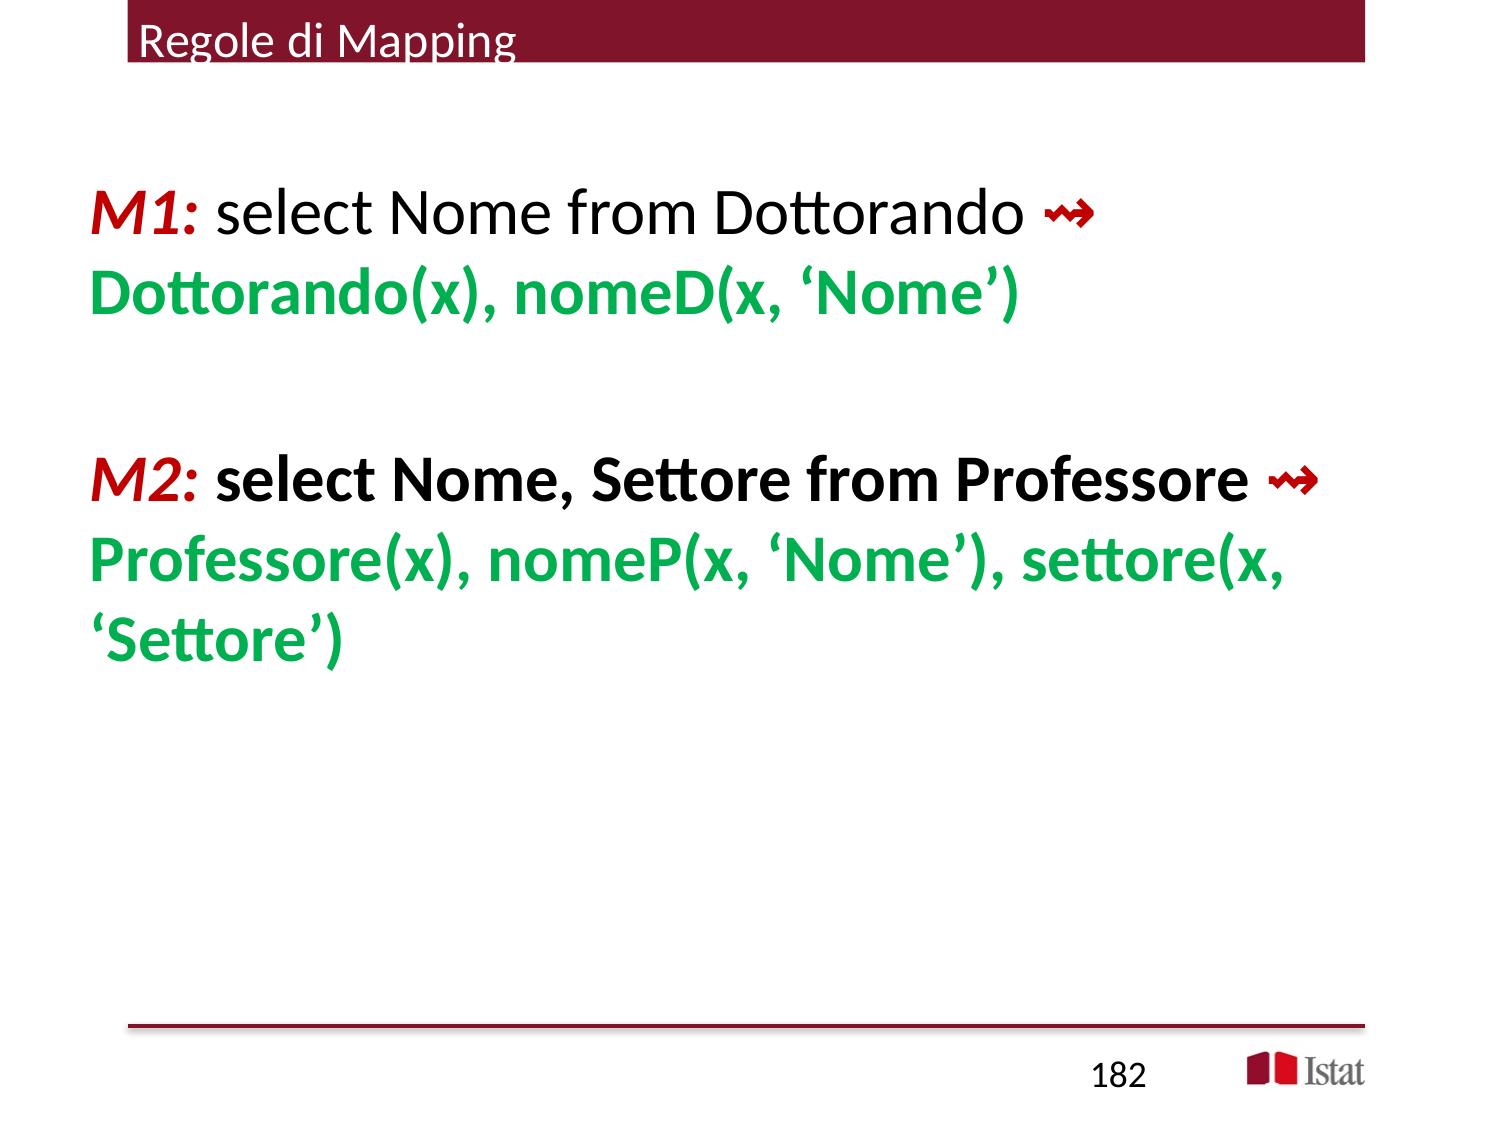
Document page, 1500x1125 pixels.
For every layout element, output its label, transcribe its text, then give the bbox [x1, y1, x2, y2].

title Regole di Mapping [123, 0, 1474, 81]
list M1: select Nome from Dottorando ⇝ Dottorando(x), nomeD(x, ‘Nome’) M2: select Nome, Settore from Professore ⇝ Professore(x), nomeP(x, ‘Nome’), settore(x, ‘Settore’) [75, 160, 1425, 1005]
slide_number 182 [1074, 1042, 1425, 1103]
